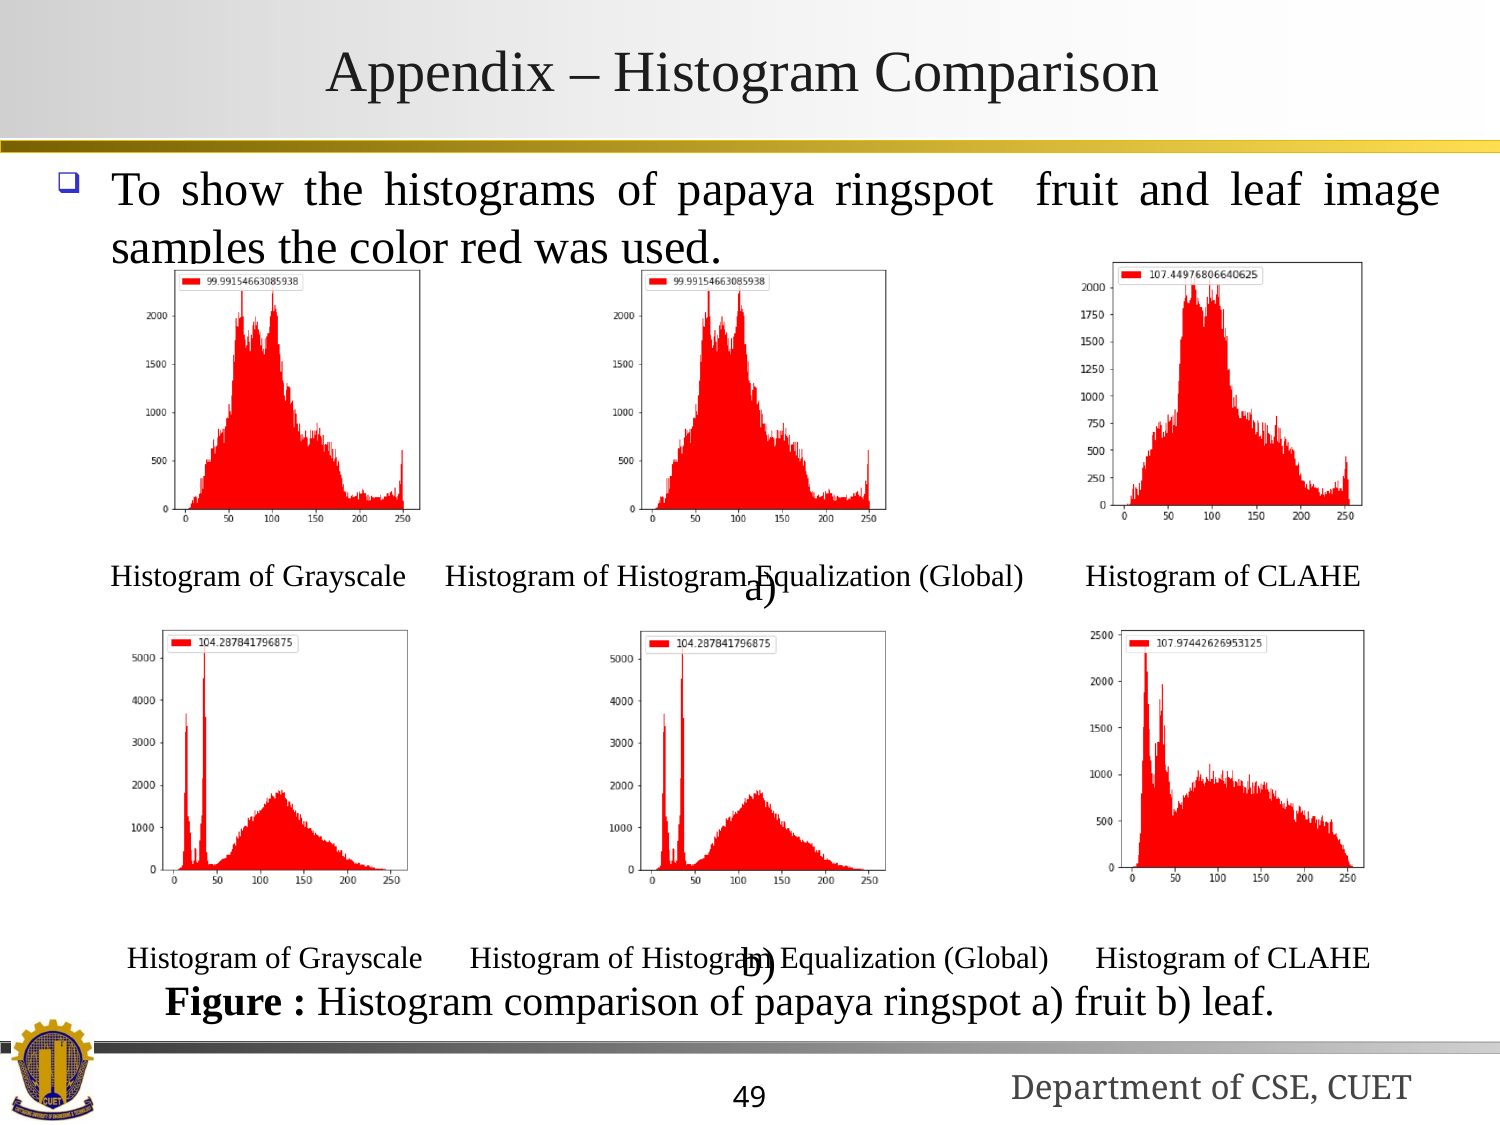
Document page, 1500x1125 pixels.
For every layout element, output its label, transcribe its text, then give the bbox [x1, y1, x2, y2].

picture [1066, 256, 1371, 528]
picture [604, 264, 892, 528]
picture [11, 1019, 94, 1121]
list To show the histograms of papaya ringspot fruit and leaf image samples the color red was used. Histogram of Grayscale Histogram of Histogram Equalization (Global) Histogram of CLAHE Histogram of Grayscale Histogram of Histogram Equalization (Global) Histogram of CLAHE [41, 149, 1459, 1082]
text_box b) [568, 927, 932, 993]
picture [138, 264, 425, 528]
picture [1076, 624, 1372, 889]
text_box Figure : Histogram comparison of papaya ringspot a) fruit b) leaf. [149, 966, 1488, 1032]
text_box a) [572, 551, 935, 617]
picture [121, 625, 414, 889]
title Appendix – Histogram Comparison [0, 0, 1500, 138]
picture [599, 626, 892, 890]
